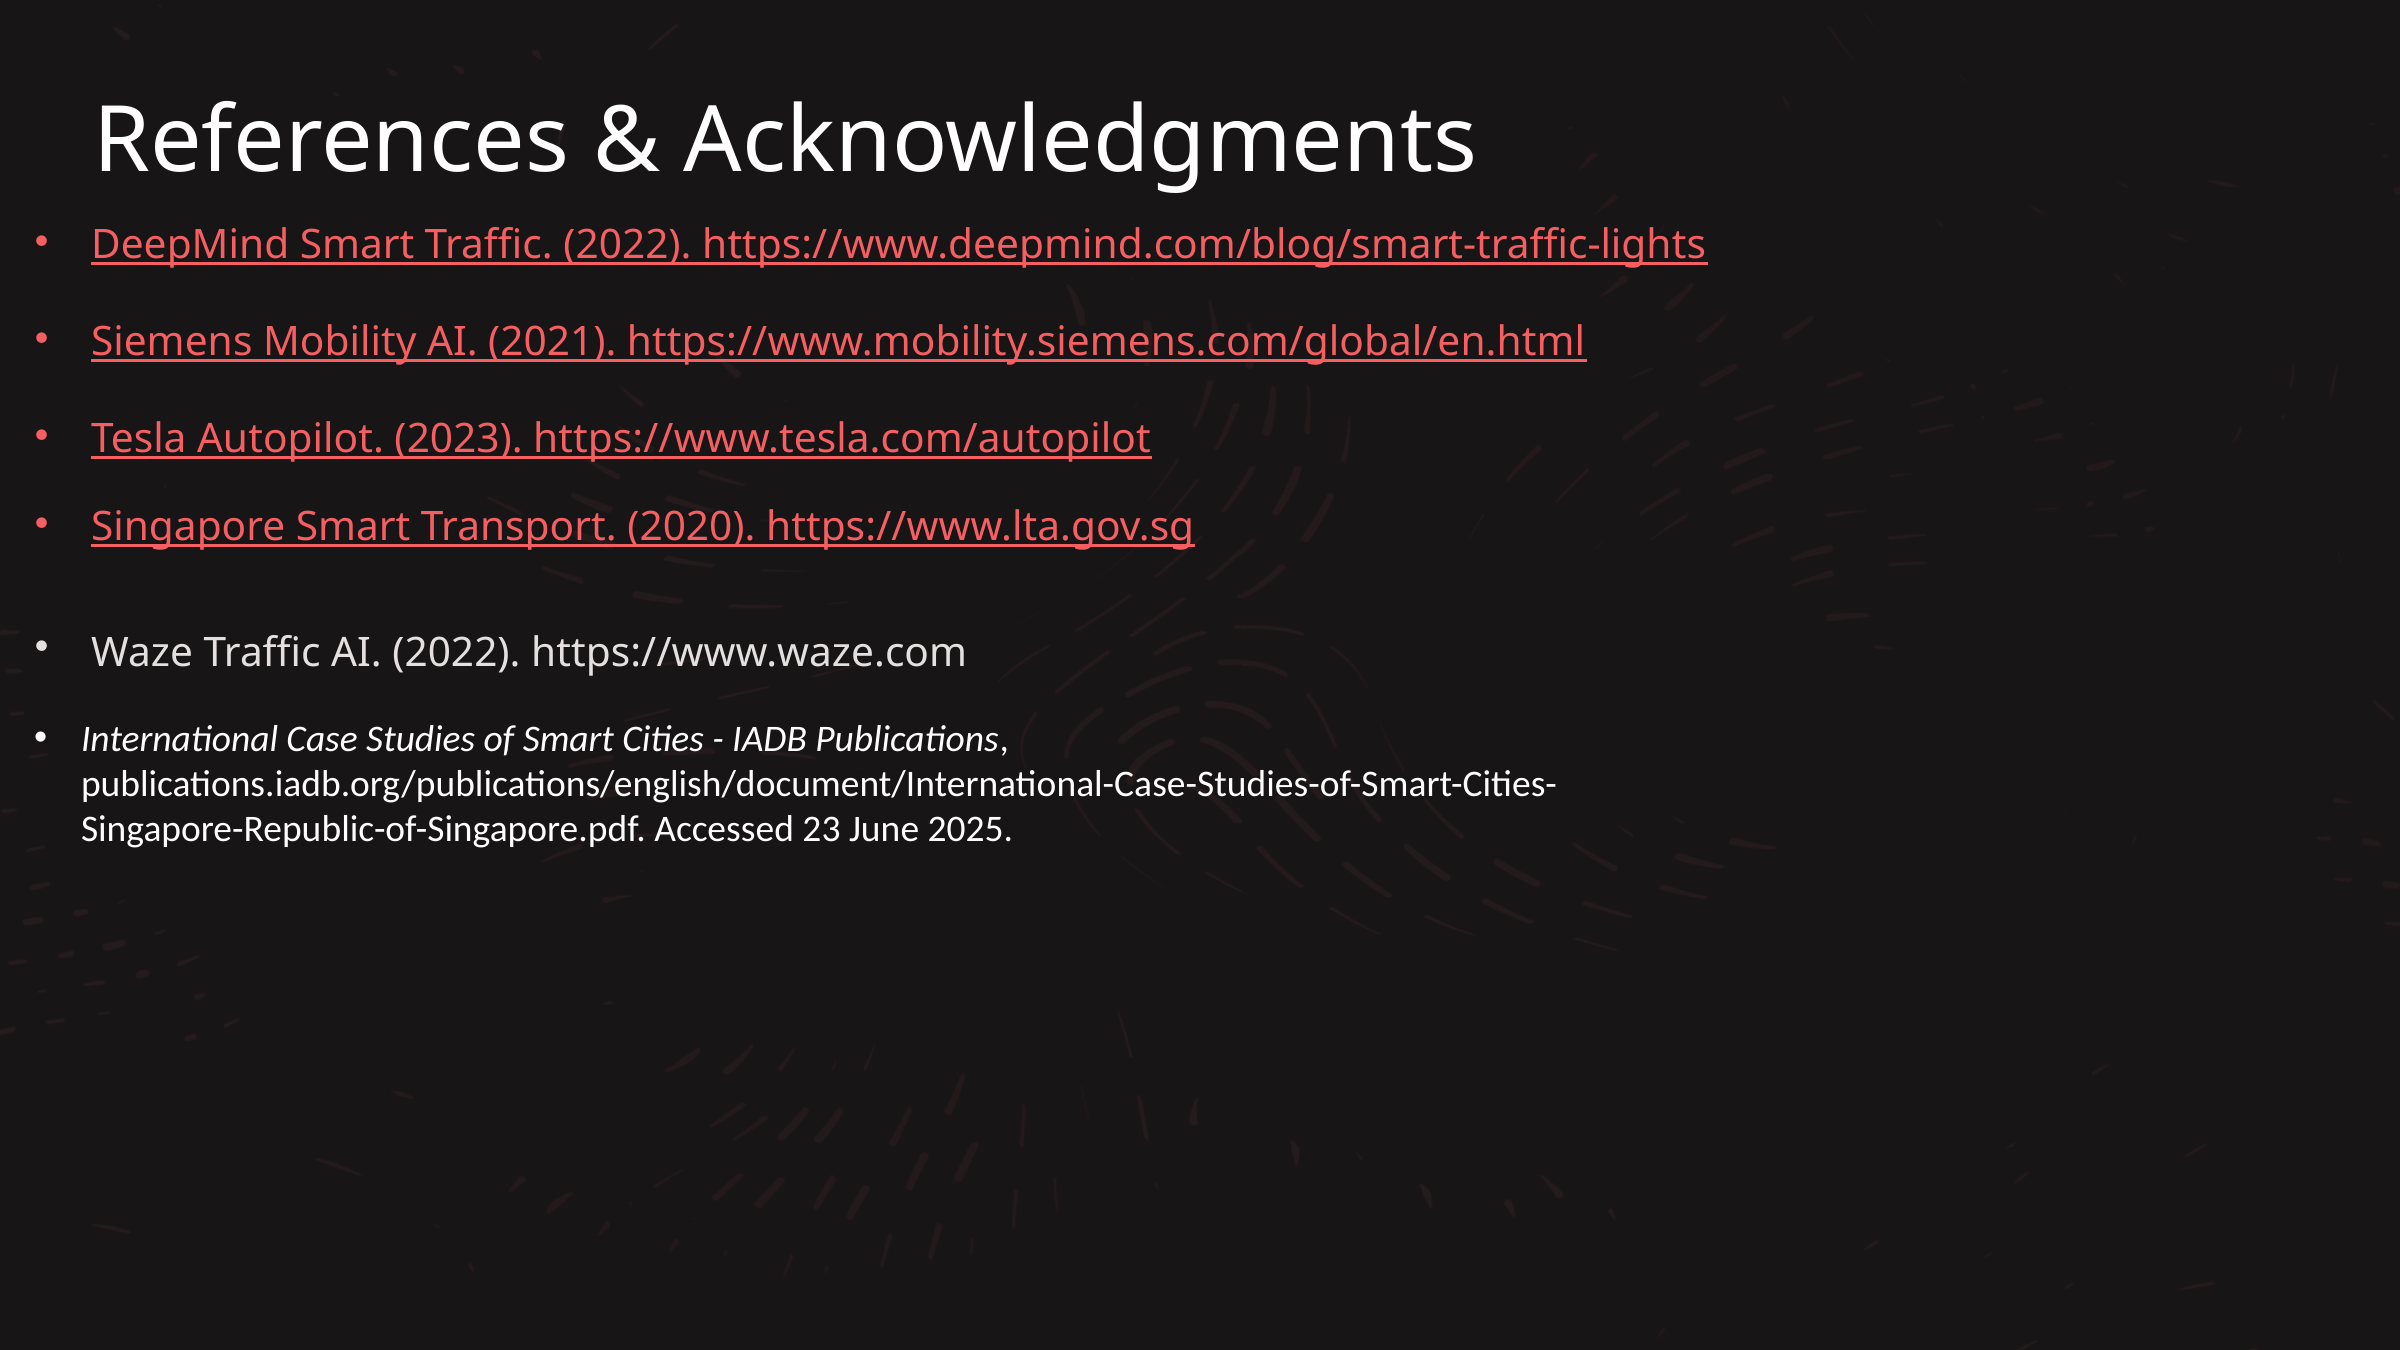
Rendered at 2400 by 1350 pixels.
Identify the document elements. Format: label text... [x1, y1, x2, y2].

text_box Tesla Autopilot. (2023). https://www.tesla.com/autopilot [34, 402, 2146, 469]
text_box International Case Studies of Smart Cities - IADB Publications, publications.iadb.org/publications/english/document/International-Case-Studies-of-Smart-Cities-Singapore-Republic-of-Singapore.pdf. Accessed 23 June 2025. [19, 706, 1574, 902]
text_box Siemens Mobility AI. (2021). https://www.mobility.siemens.com/global/en.html [34, 305, 2146, 372]
text_box Singapore Smart Transport. (2020). https://www.lta.gov.sg [34, 490, 2146, 557]
text_box DeepMind Smart Traffic. (2022). https://www.deepmind.com/blog/smart-traffic-lights [34, 208, 2146, 275]
text_box Waze Traffic AI. (2022). https://www.waze.com [34, 609, 2146, 676]
text_box References & Acknowledgments [93, 74, 1391, 190]
